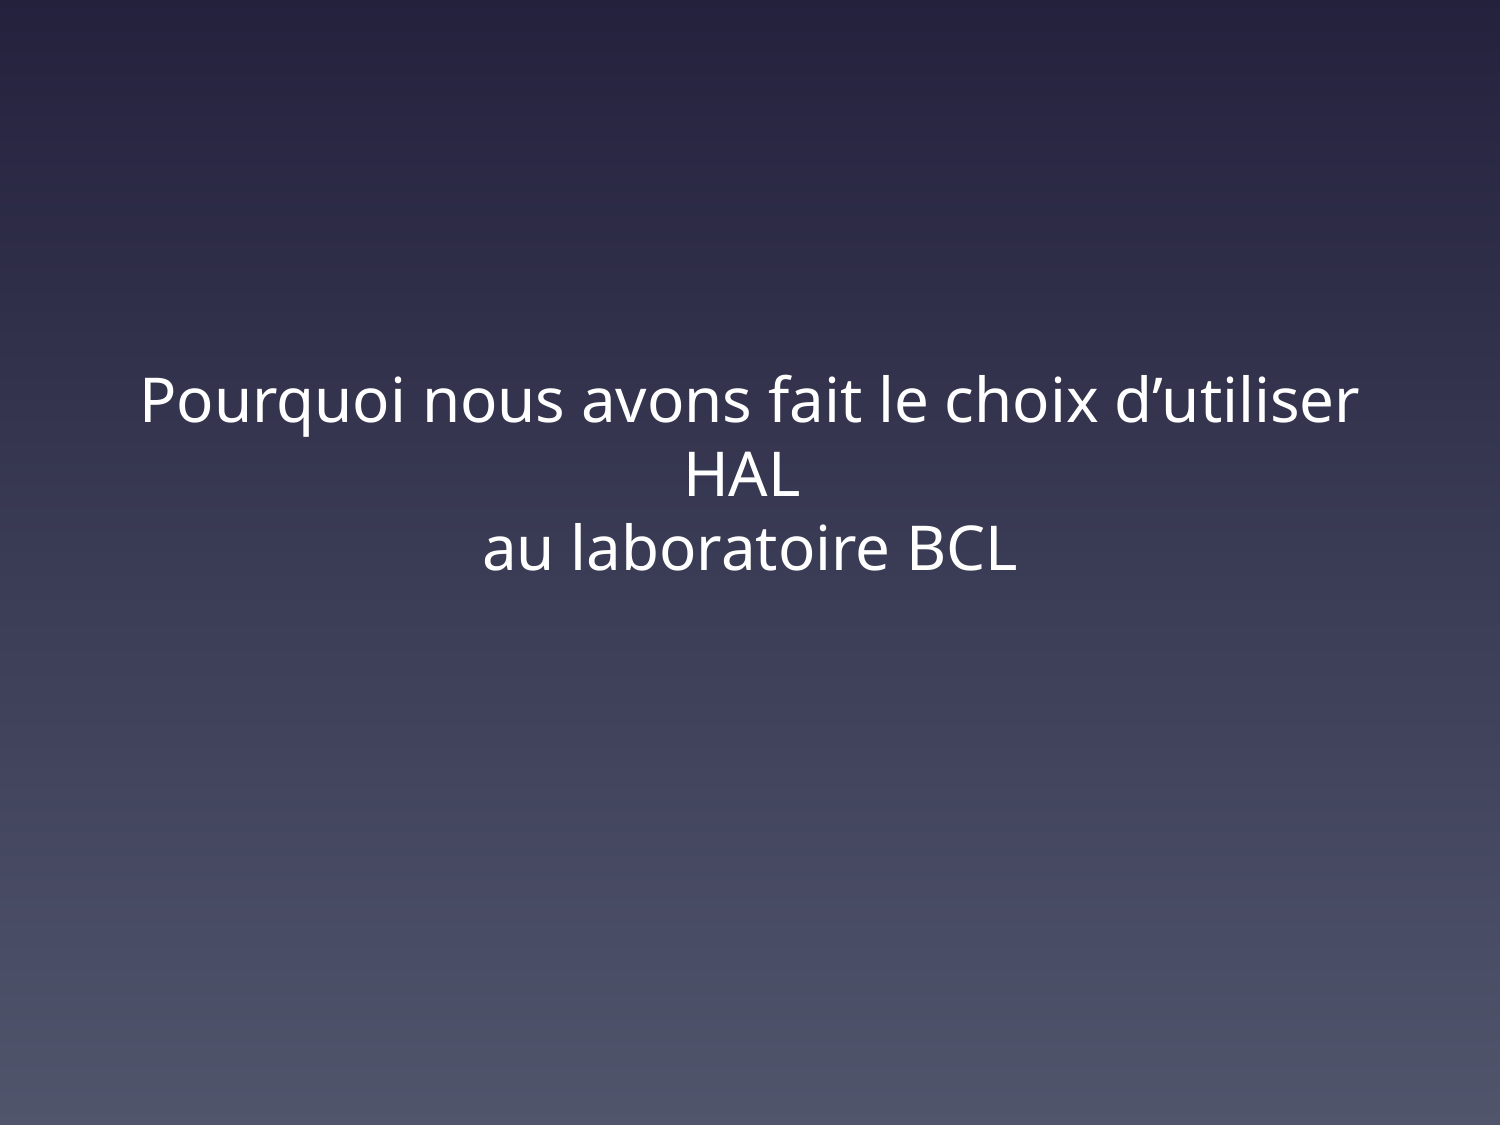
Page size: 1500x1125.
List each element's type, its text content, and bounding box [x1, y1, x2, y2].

title Pourquoi nous avons fait le choix d’utiliser HAL au laboratoire BCL [112, 349, 1388, 591]
